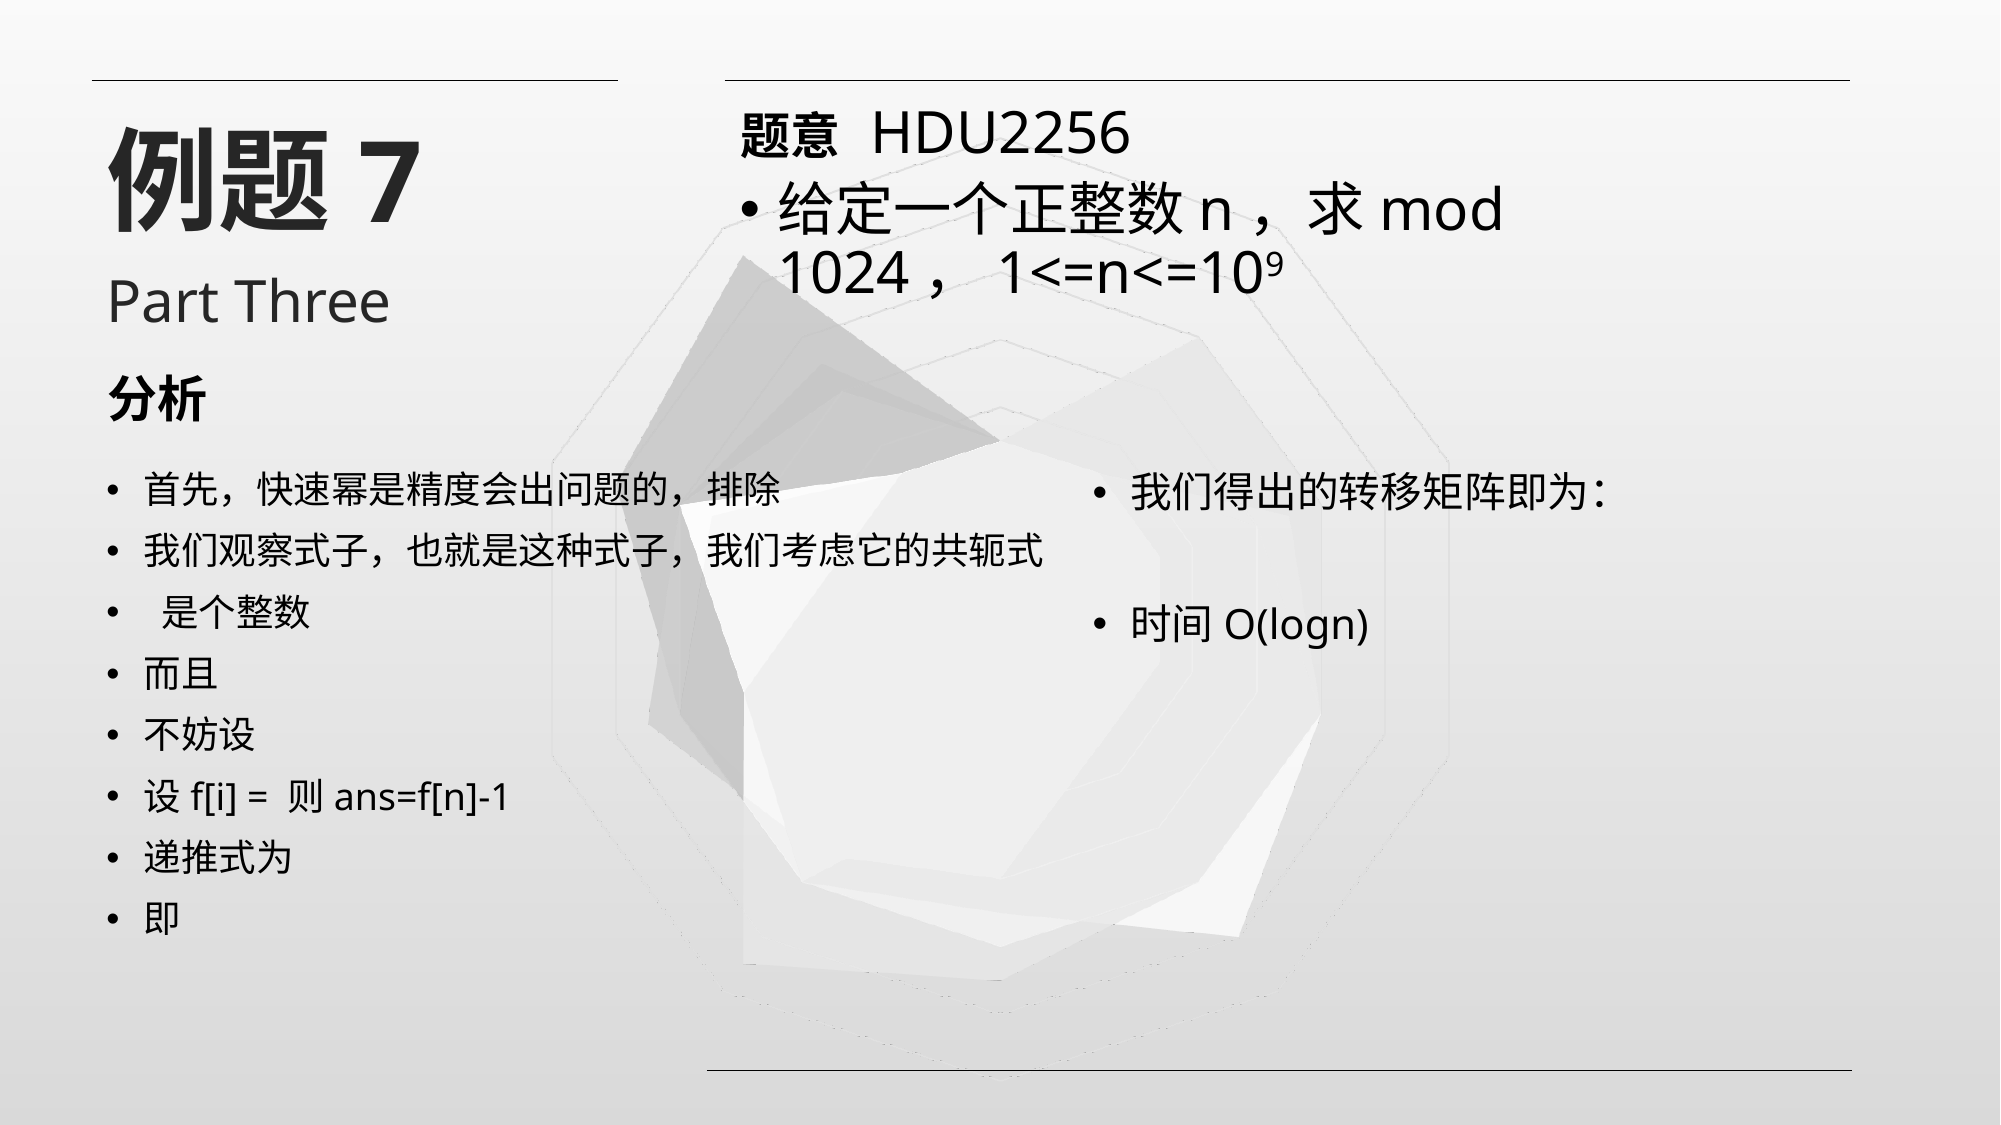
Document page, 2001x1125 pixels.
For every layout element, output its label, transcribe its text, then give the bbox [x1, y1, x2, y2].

text_box 题意 [725, 97, 856, 172]
picture [280, 480, 286, 489]
picture [275, 117, 1725, 1101]
list Part Three [91, 265, 610, 343]
list 例题7 [91, 118, 610, 264]
text_box 分析 [92, 359, 223, 435]
